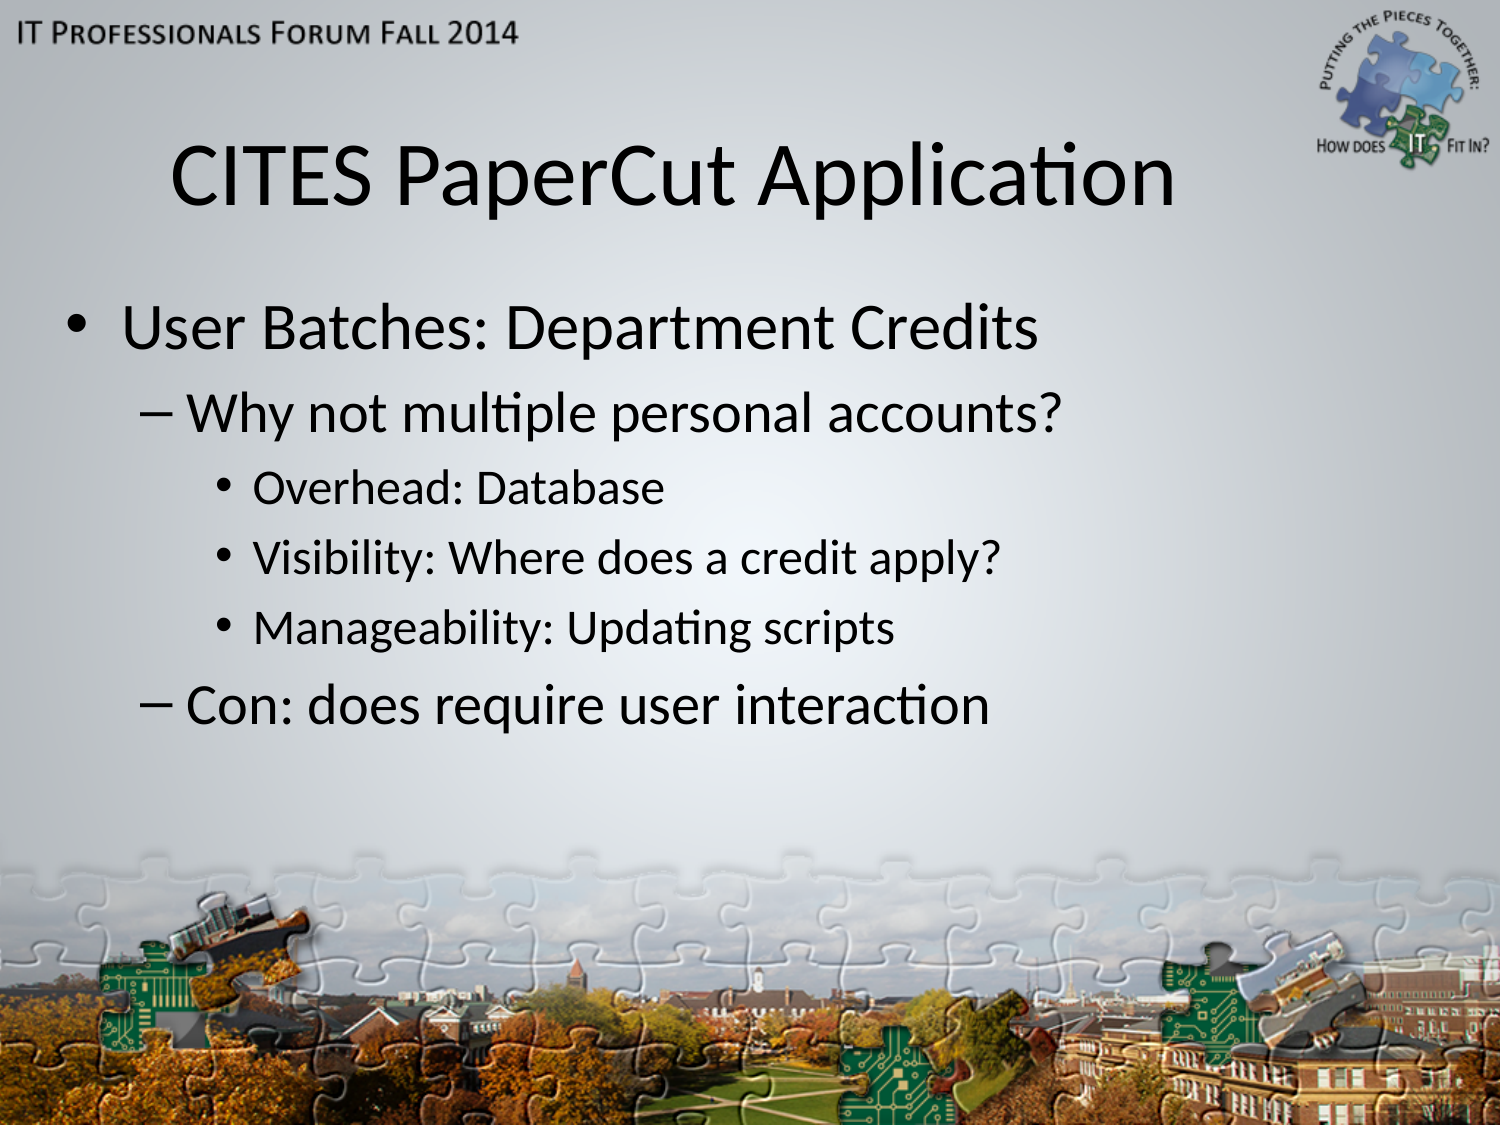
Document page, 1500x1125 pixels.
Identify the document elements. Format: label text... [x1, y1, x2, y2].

title CITES PaperCut Application [50, 75, 1300, 263]
picture [0, 0, 1500, 1125]
list User Batches: Department Credits Why not multiple personal accounts? Overhead: Database Visibility: Where does a credit apply? Manageability: Updating scripts Con: does require user interaction [50, 275, 1400, 825]
